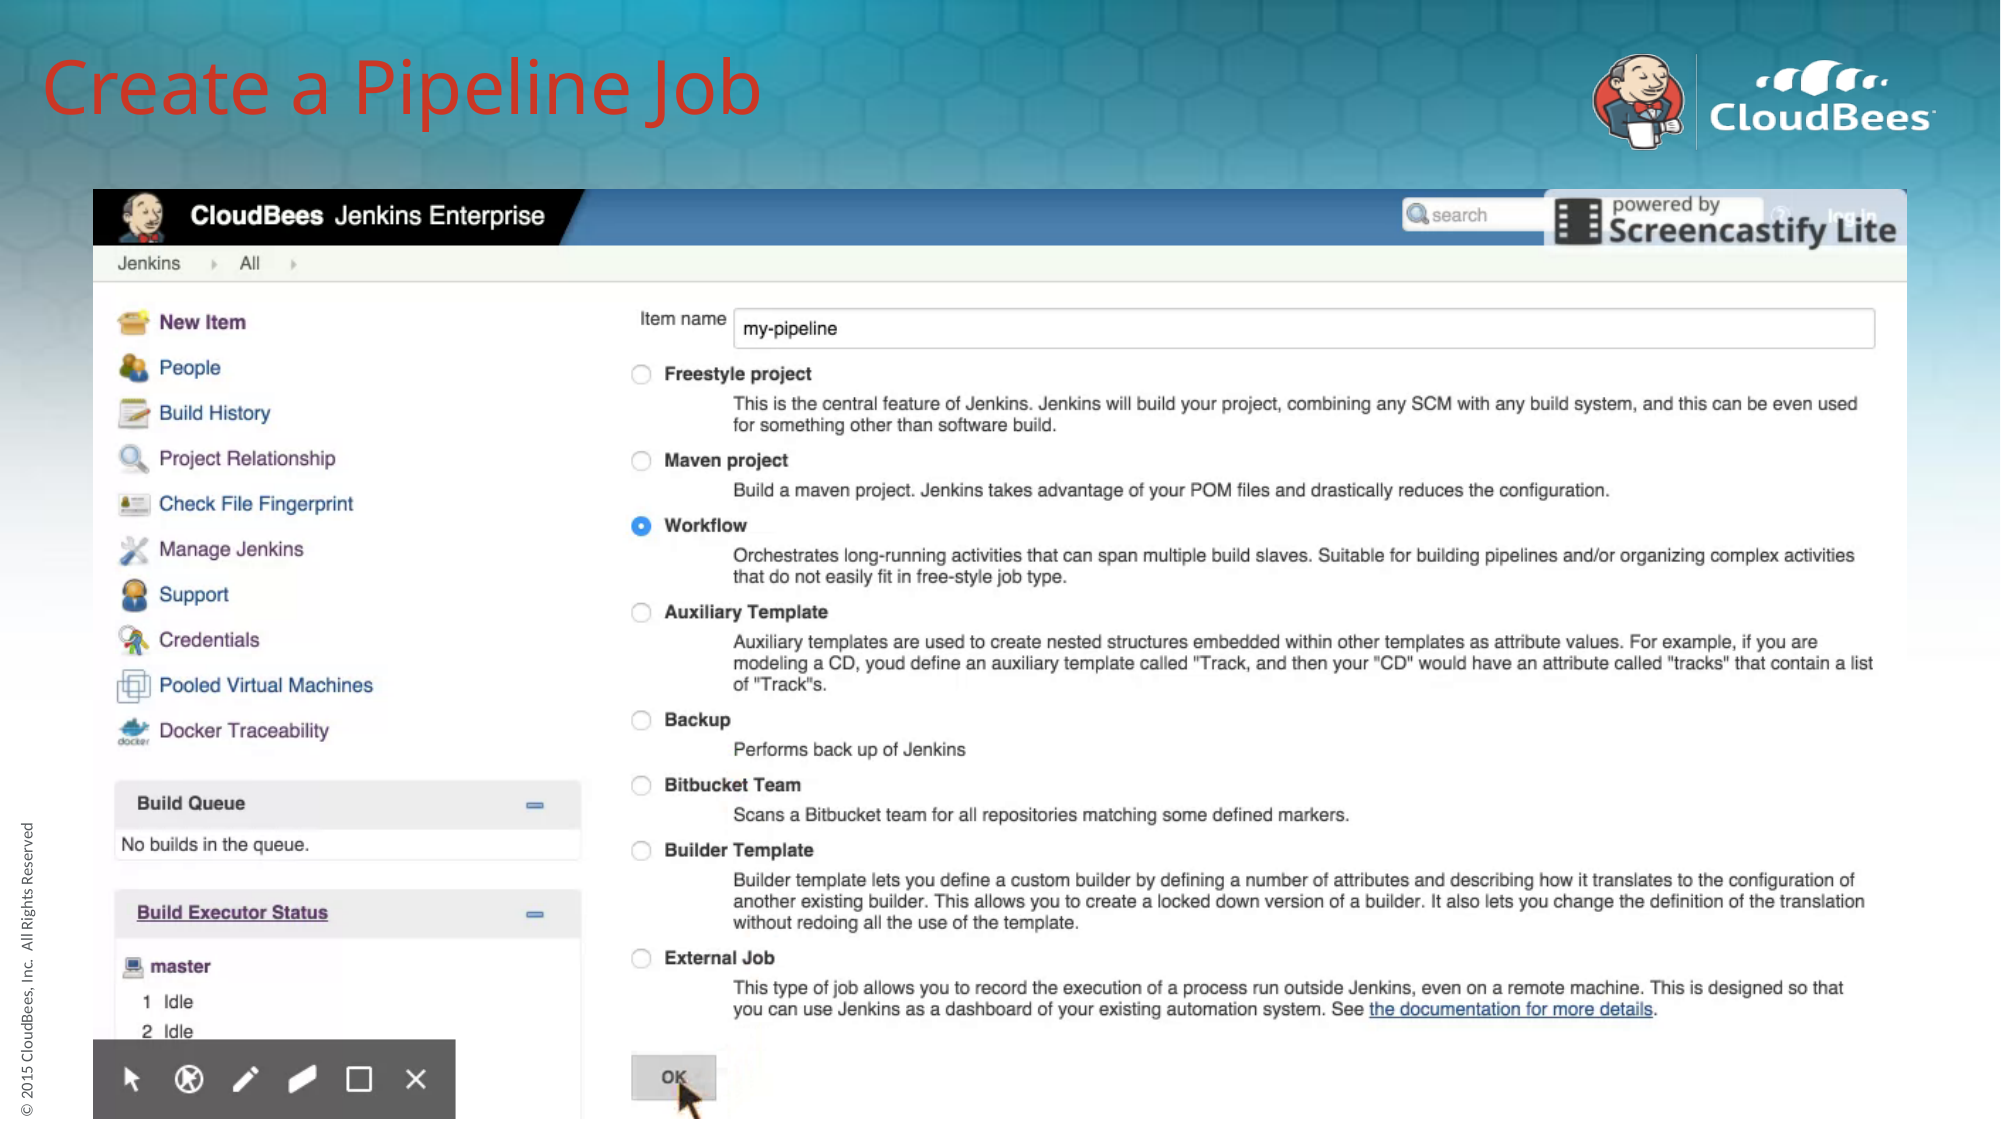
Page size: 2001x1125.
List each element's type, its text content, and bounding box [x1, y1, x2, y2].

title Create a Pipeline Job [25, 0, 1065, 145]
picture [0, 0, 2001, 1125]
